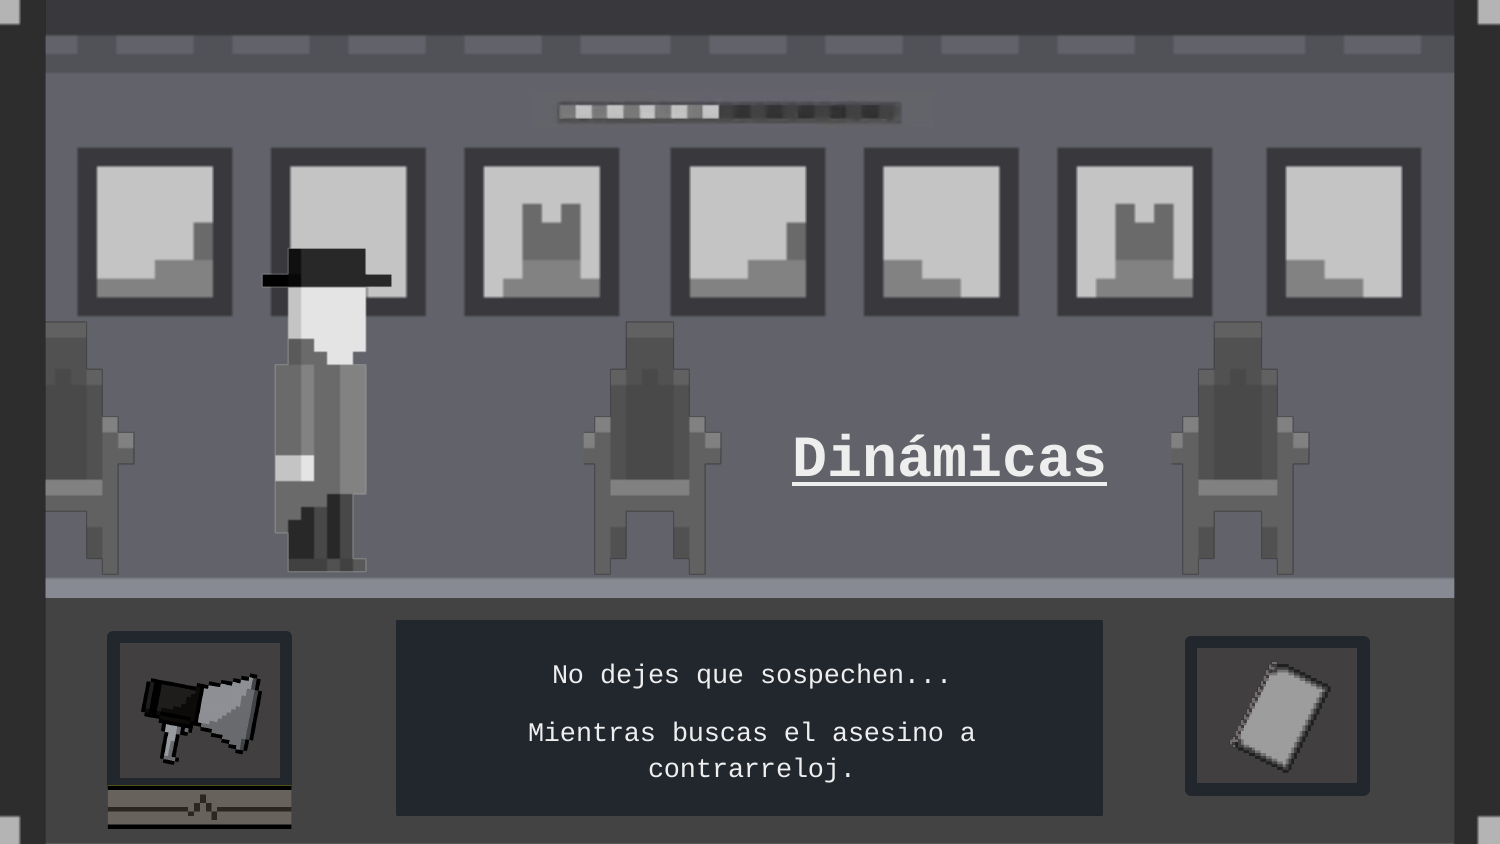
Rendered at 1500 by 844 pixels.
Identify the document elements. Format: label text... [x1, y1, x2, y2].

picture [0, 0, 1500, 844]
picture [1224, 653, 1333, 779]
picture [107, 784, 292, 829]
text_box [113, 636, 286, 782]
text_box [397, 621, 1103, 816]
list No dejes que sospechen... Mientras buscas el asesino a contrarreloj. [414, 637, 1091, 800]
picture [133, 644, 267, 778]
text_box [50, 606, 1449, 844]
text_box [1191, 642, 1364, 790]
